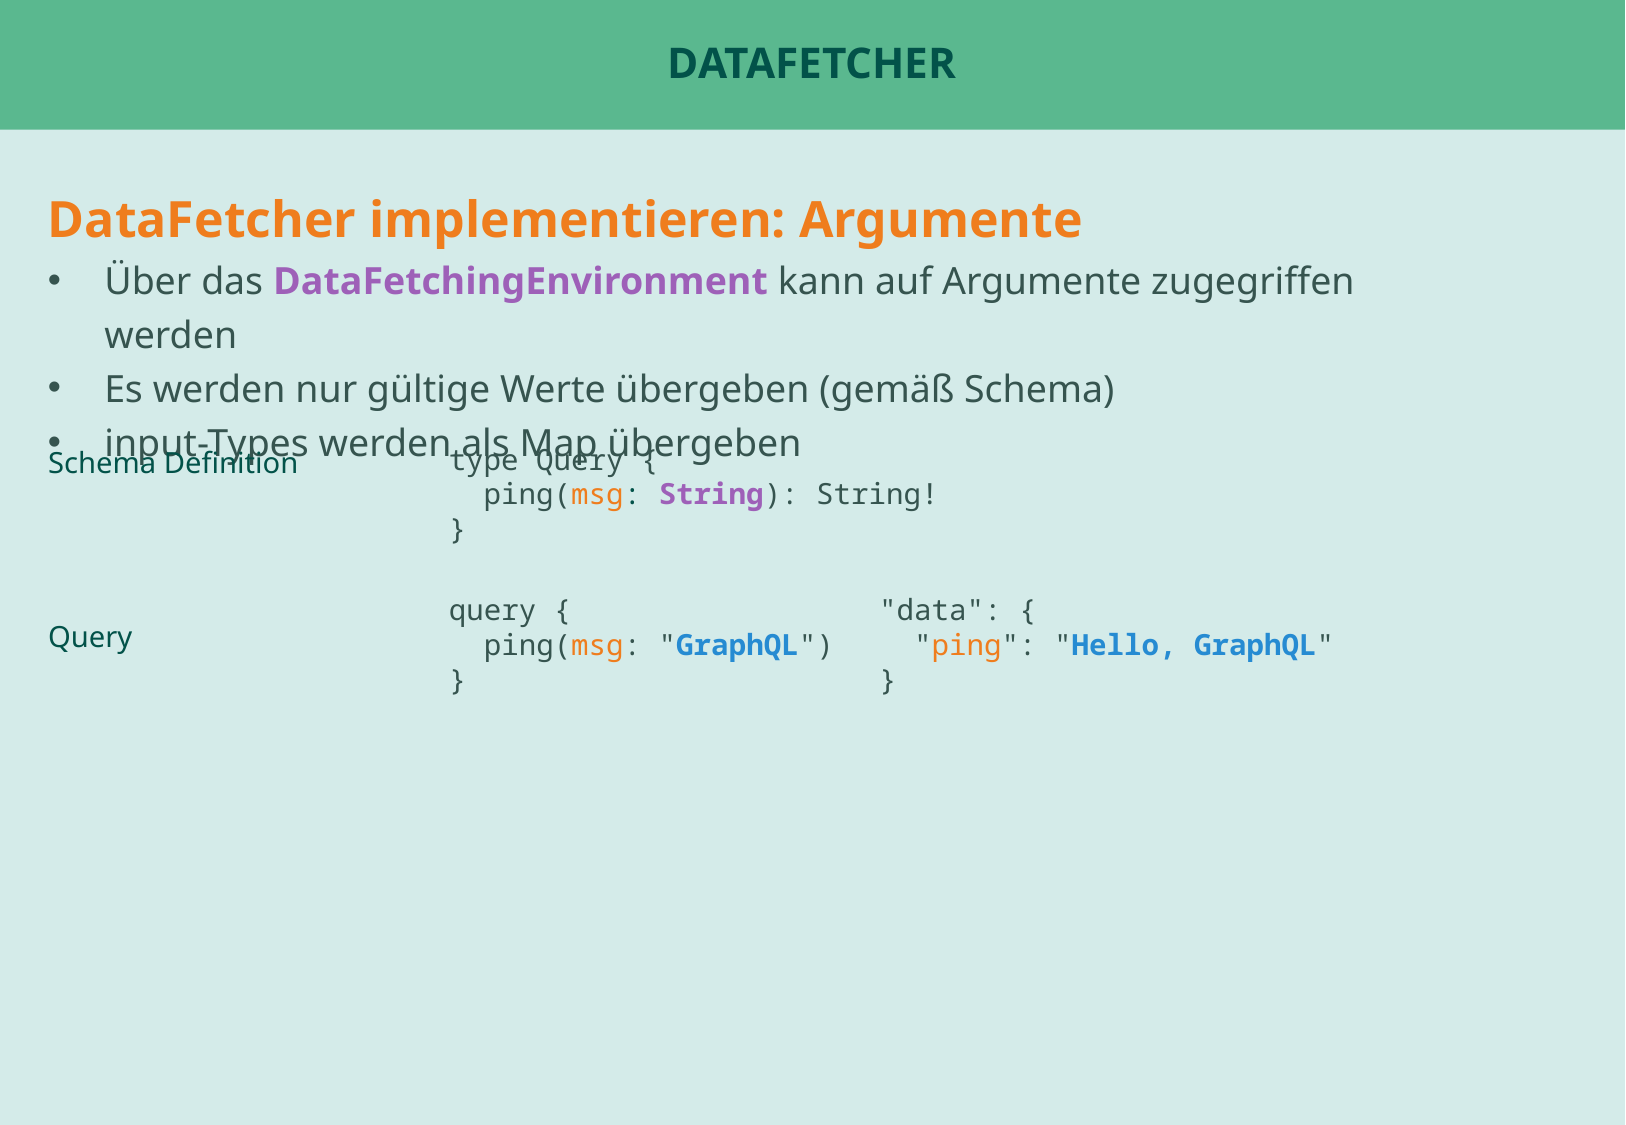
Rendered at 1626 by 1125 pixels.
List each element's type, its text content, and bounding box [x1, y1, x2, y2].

text_box Query [33, 610, 434, 661]
text_box Schema Definition [33, 436, 434, 487]
text_box type Query { ping(msg: String): String! } [434, 433, 1057, 553]
text_box "data": { "ping": "Hello, GraphQL" } [864, 583, 1551, 704]
title DataFetcher [0, 0, 1625, 130]
text_box query { ping(msg: "GraphQL") } [433, 583, 860, 704]
text_box DataFetcher implementieren: Argumente Über das DataFetchingEnvironment kann auf Argumente zugegriffen werden Es werden nur gültige Werte übergeben (gemäß Schema) input-Types werden als Map übergeben [33, 168, 1413, 471]
